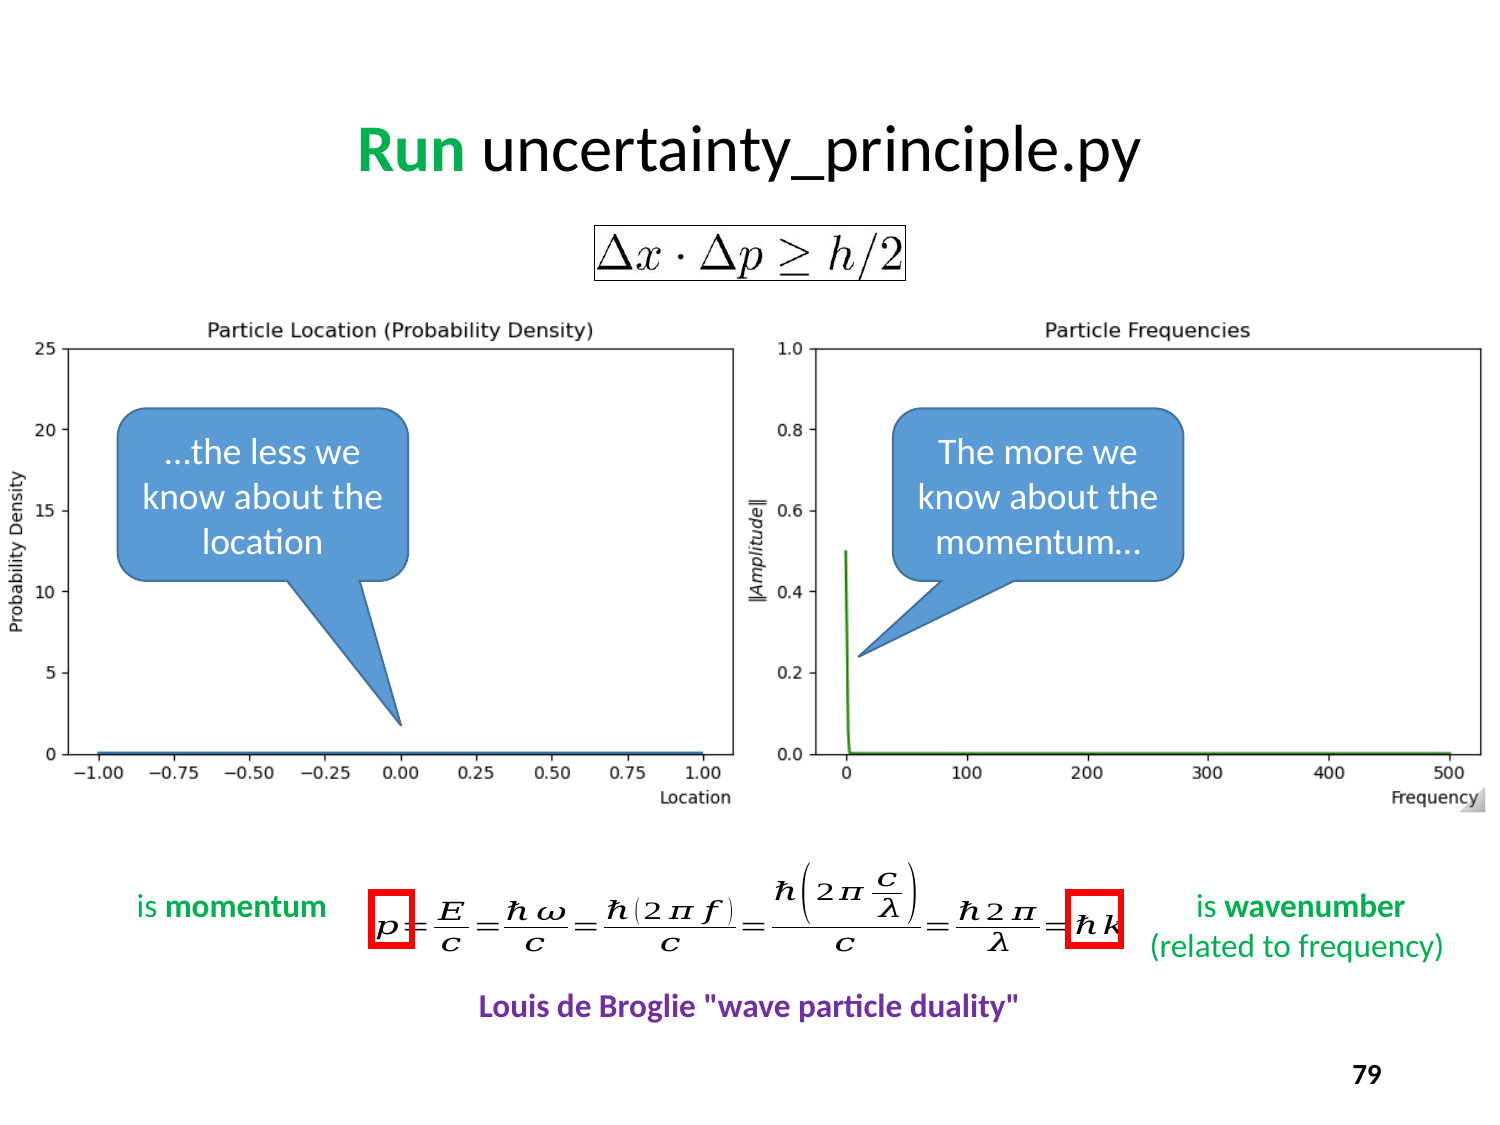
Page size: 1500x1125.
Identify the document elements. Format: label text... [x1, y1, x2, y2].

picture [594, 225, 906, 281]
slide_number 79 [1059, 1042, 1397, 1103]
text_box [370, 892, 375, 946]
title Run uncertainty_principle.py [103, 59, 1397, 241]
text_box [375, 861, 1125, 1033]
picture [0, 304, 1500, 821]
